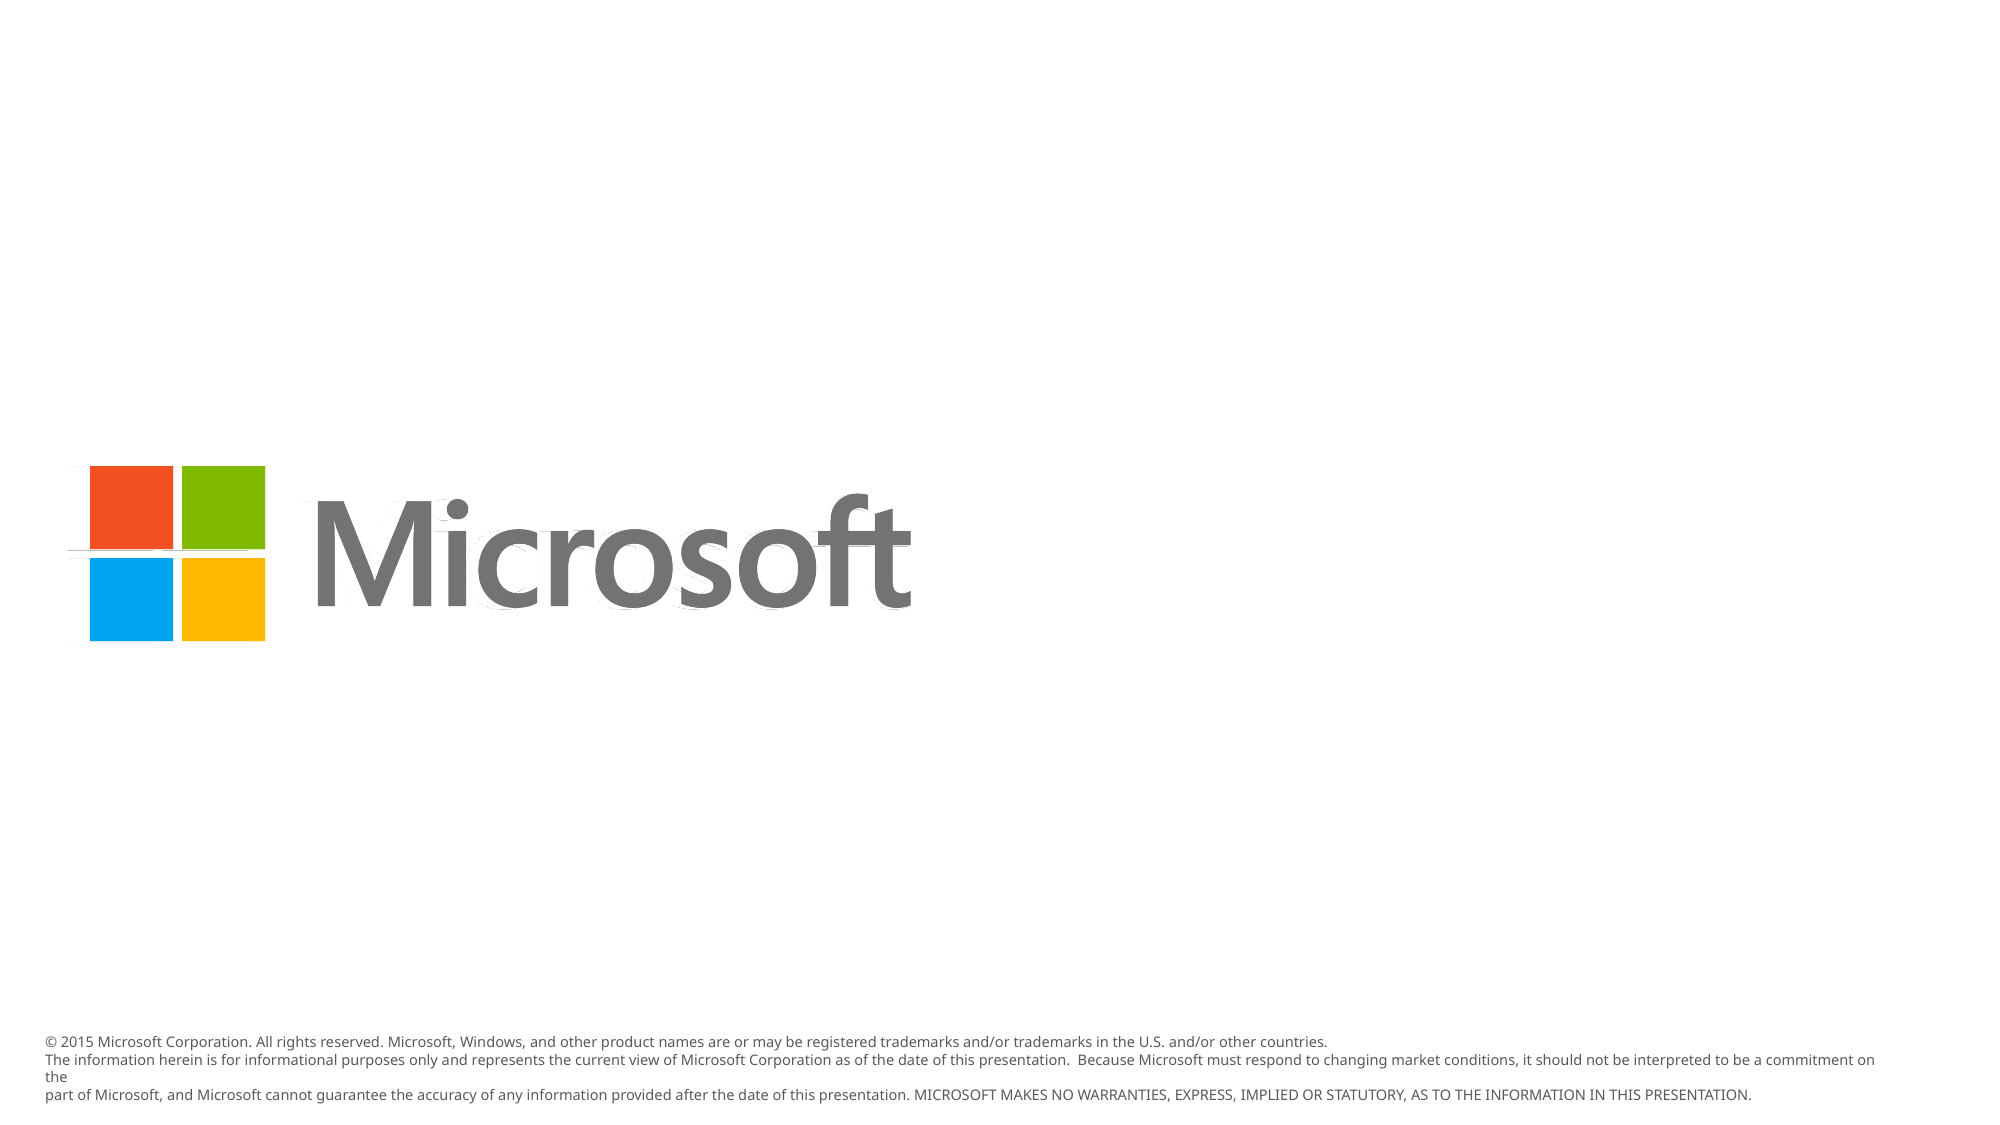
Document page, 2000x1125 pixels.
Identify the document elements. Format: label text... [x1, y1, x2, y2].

text_box © 2015 Microsoft Corporation. All rights reserved. Microsoft, Windows, and other product names are or may be registered trademarks and/or trademarks in the U.S. and/or other countries. The information herein is for informational purposes only and represents the current view of Microsoft Corporation as of the date of this presentation. Because Microsoft must respond to changing market conditions, it should not be interpreted to be a commitment on the part of Microsoft, and Microsoft cannot guarantee the accuracy of any information provided after the date of this presentation. MICROSOFT MAKES NO WARRANTIES, EXPRESS, IMPLIED OR STATUTORY, AS TO THE INFORMATION IN THIS PRESENTATION. [45, 1033, 1878, 1103]
picture [0, 360, 1025, 748]
